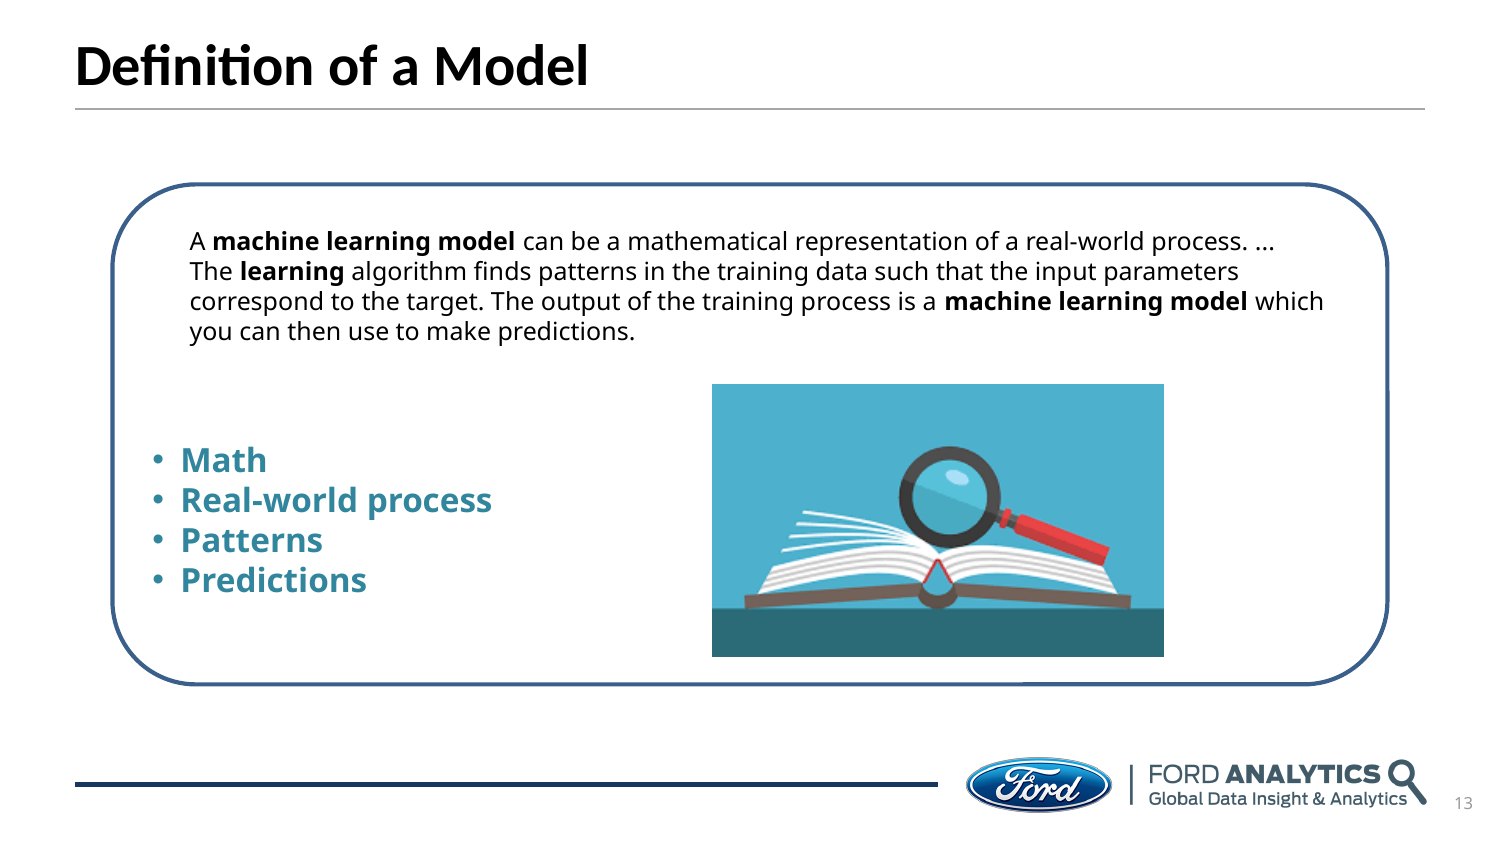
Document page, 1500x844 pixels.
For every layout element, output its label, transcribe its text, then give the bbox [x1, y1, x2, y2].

text_box [110, 182, 1390, 687]
picture [712, 384, 1165, 657]
picture [964, 752, 1429, 817]
text_box Definition of a Model [74, 19, 1425, 97]
